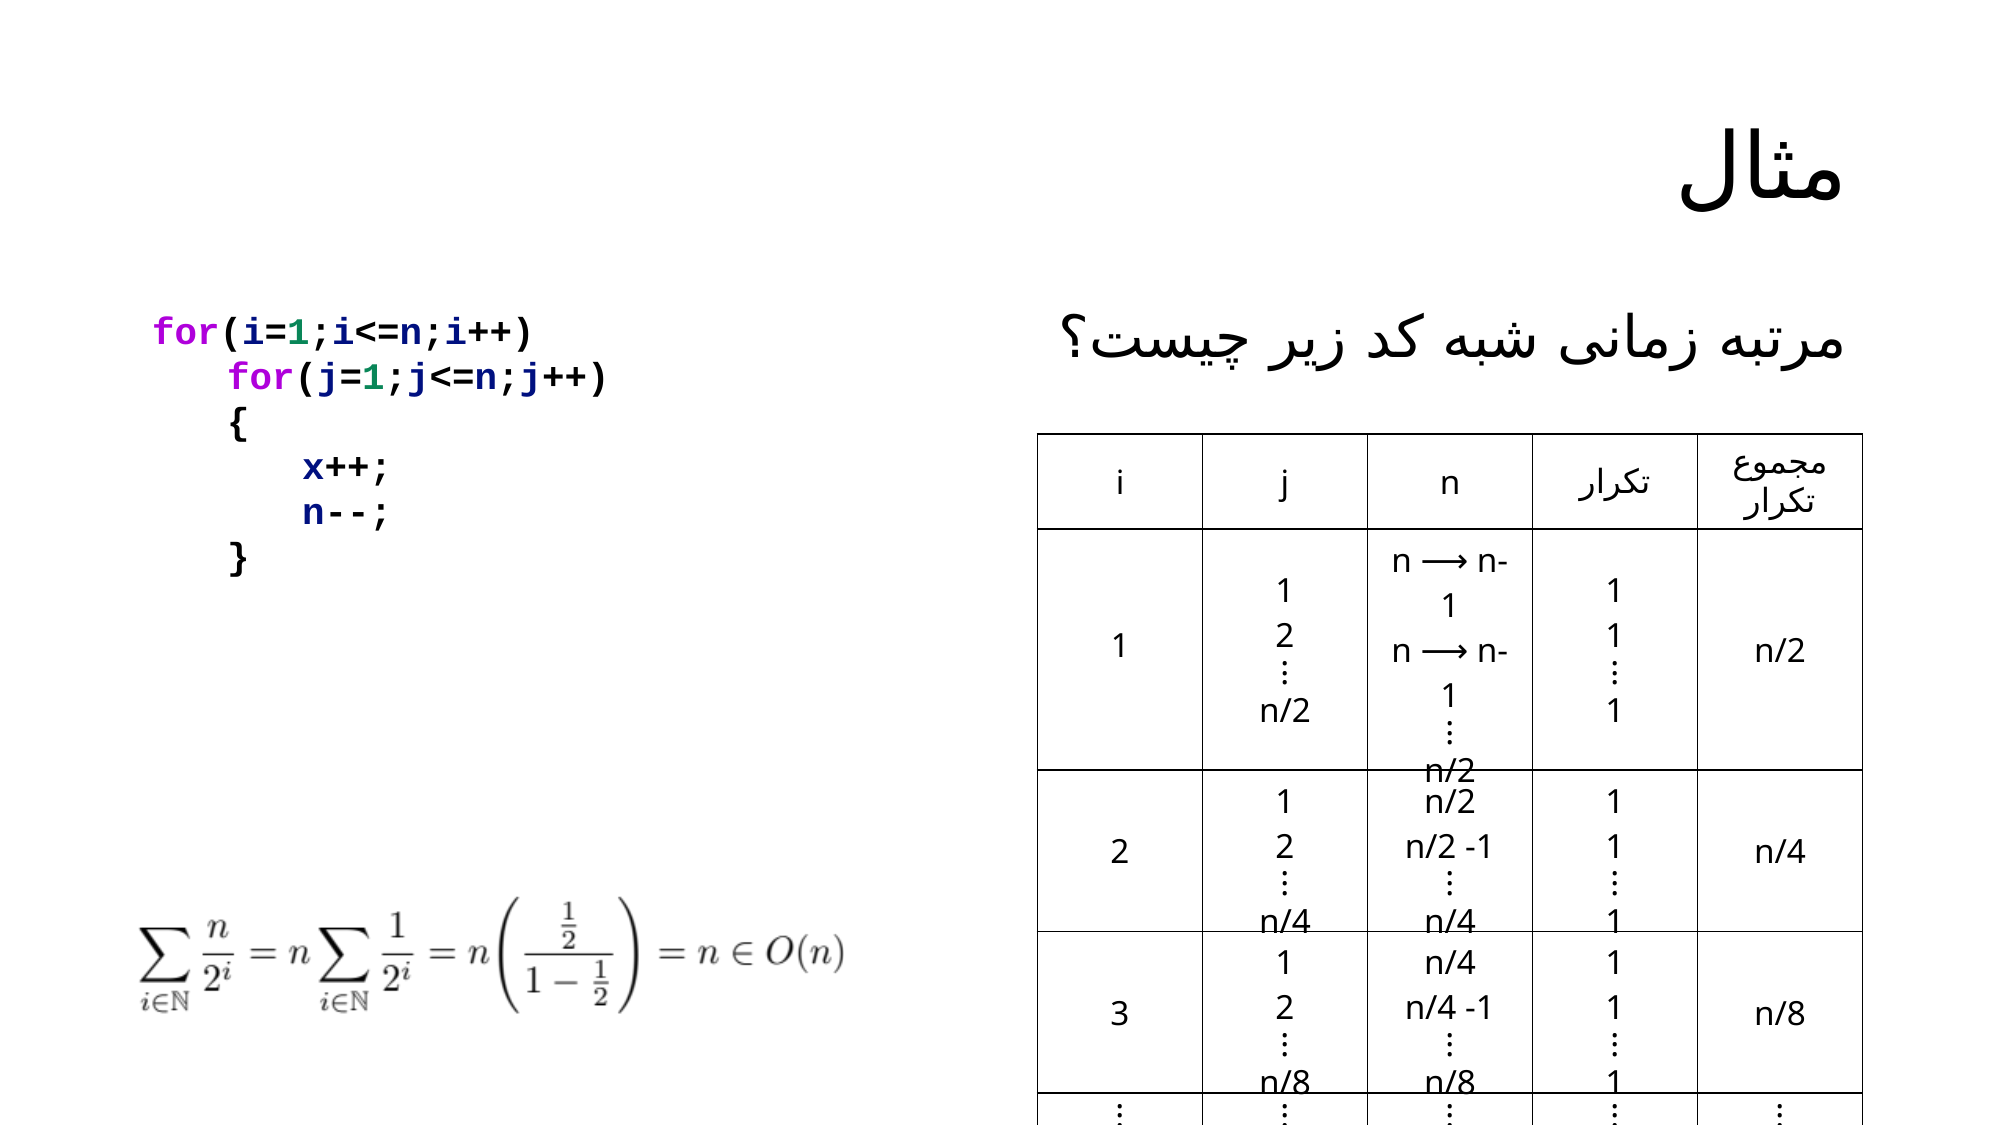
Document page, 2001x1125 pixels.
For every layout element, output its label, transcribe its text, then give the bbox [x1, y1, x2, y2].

table_cell 1 1 . . . 1 [1533, 530, 1697, 769]
table_header j [1203, 435, 1367, 528]
table_cell . . . [1698, 1094, 1862, 1125]
table_header i [1038, 435, 1202, 528]
table_cell 1 1 . . . 1 [1533, 932, 1697, 1092]
table_cell . . . [1533, 1094, 1697, 1125]
table_cell 1 2 . . . n/2 [1203, 530, 1367, 769]
table_cell n/8 [1698, 932, 1862, 1092]
table_cell . . . [1368, 1094, 1532, 1125]
table_cell 1 2 . . . n/8 [1203, 932, 1367, 1092]
table_cell . . . [1038, 1094, 1202, 1125]
picture [137, 894, 844, 1014]
table_cell . . . [1203, 1094, 1367, 1125]
table_header تکرار [1533, 435, 1697, 528]
text_box for(i=1;i<=n;i++) for(j=1;j<=n;j++) { x++; n--; } [137, 299, 642, 585]
table_cell n ⟶ n-1 n ⟶ n-1 . . . n/2 [1368, 530, 1532, 769]
table_cell 2 [1038, 771, 1202, 931]
table_header n [1368, 435, 1532, 528]
title مثال [137, 59, 1863, 278]
table_cell 1 2 . . . n/4 [1203, 771, 1367, 931]
table_cell 1 [1038, 530, 1202, 769]
table_cell n/2 n/2 -1 . . . n/4 [1368, 771, 1532, 931]
table_cell 1 1 . . . 1 [1533, 771, 1697, 931]
table_cell n/4 [1698, 771, 1862, 931]
table_cell n/4 n/4 -1 . . . n/8 [1368, 932, 1532, 1092]
table_cell n/2 [1698, 530, 1862, 769]
list مرتبه زمانی شبه کد زیر چیست؟ [137, 299, 1863, 1014]
table_header مجموع تکرار [1698, 435, 1862, 528]
table_cell 3 [1038, 932, 1202, 1092]
